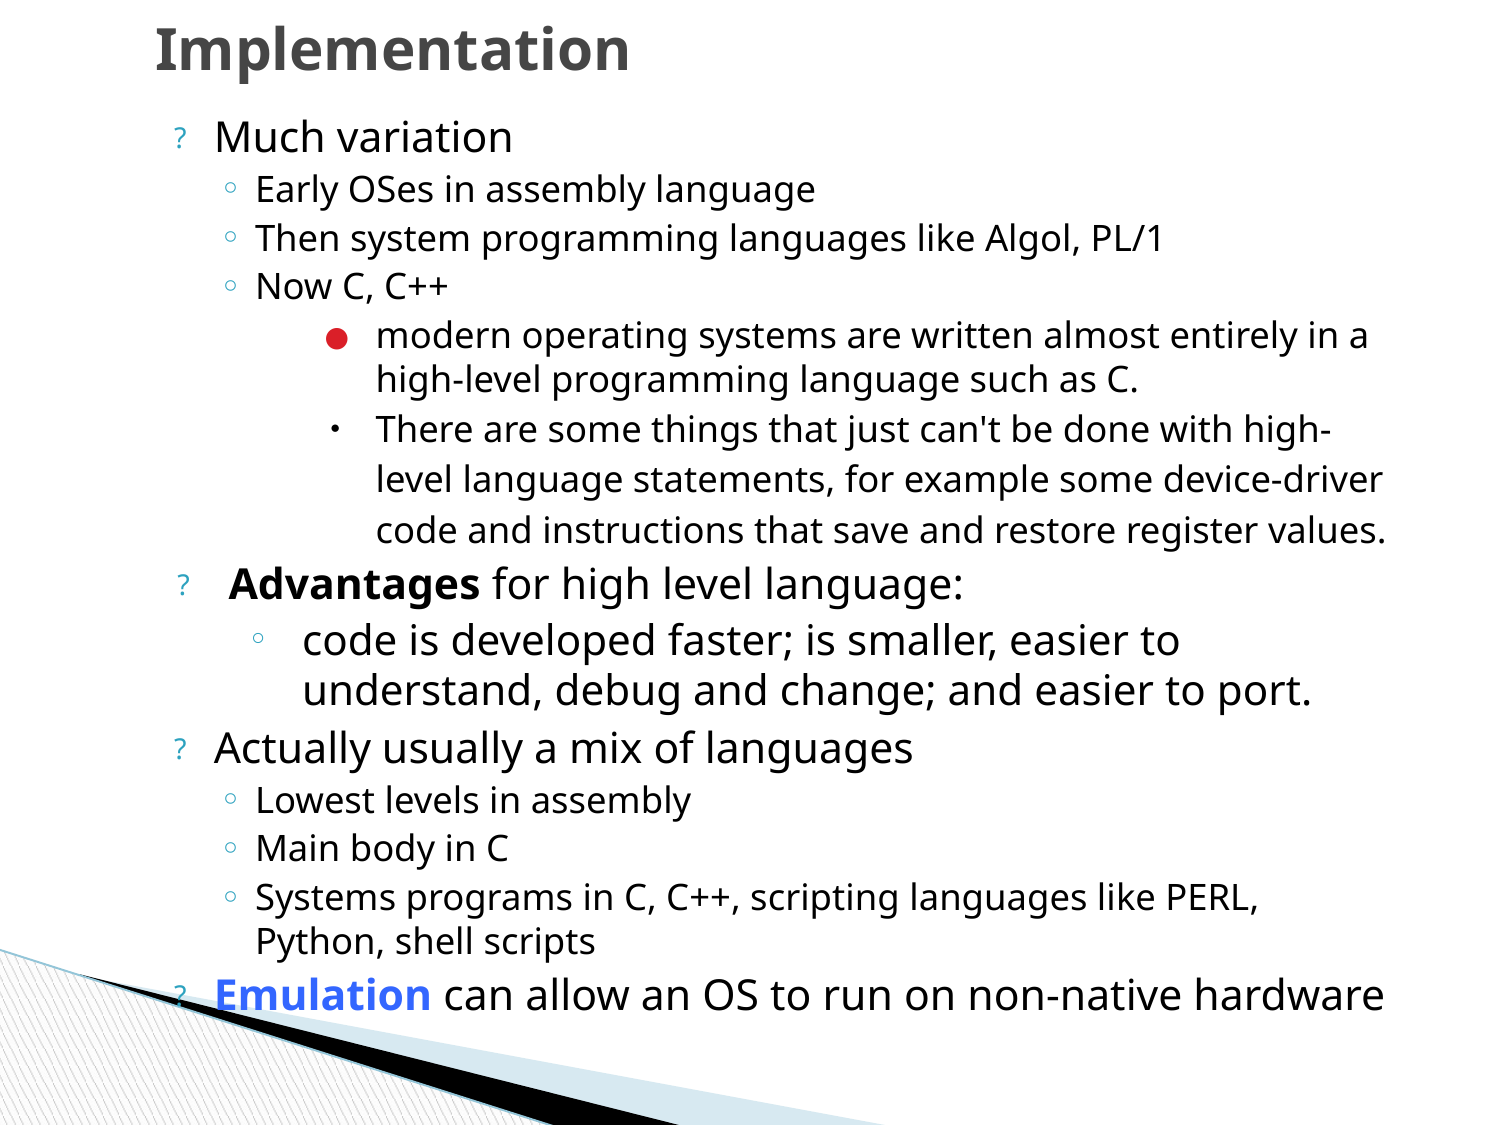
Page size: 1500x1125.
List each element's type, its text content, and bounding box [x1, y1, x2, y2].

list Much variation Early OSes in assembly language Then system programming languages like Algol, PL/1 Now C, C++ modern operating systems are written almost entirely in a high-level programming language such as C. There are some things that just can't be done with high-level language statements, for example some device-driver code and instructions that save and restore register values. Advantages for high level language: code is developed faster; is smaller, easier to understand, debug and change; and easier to port. Actually usually a mix of languages Lowest levels in assembly Main body in C Systems programs in C, C++, scripting languages like PERL, Python, shell scripts Emulation can allow an OS to run on non-native hardware [140, 101, 1406, 1125]
title Implementation [140, 0, 1491, 95]
